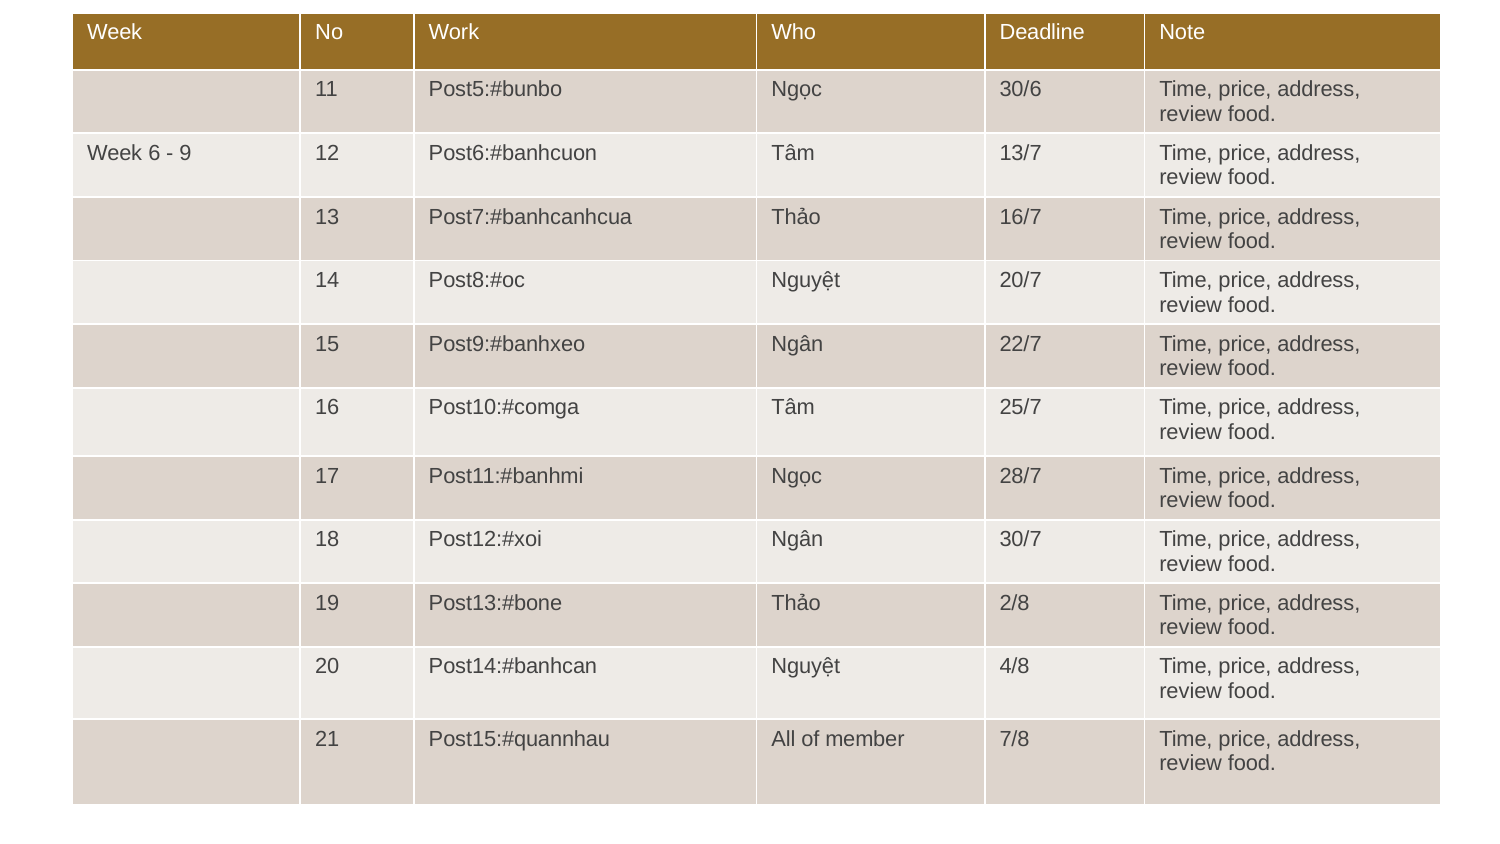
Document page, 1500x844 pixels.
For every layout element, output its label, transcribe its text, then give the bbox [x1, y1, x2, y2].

table_cell Time, price, address, review food. [1145, 71, 1440, 132]
table_cell 14 [301, 261, 413, 323]
table_cell [73, 261, 299, 323]
table_cell [73, 648, 299, 718]
table_header Note [1145, 14, 1440, 69]
table_cell Ngọc [757, 457, 984, 519]
table_cell [73, 71, 299, 132]
table_cell Time, price, address, review food. [1145, 521, 1440, 582]
table_cell Post15:#quannhau [415, 720, 756, 804]
table_cell Time, price, address, review food. [1145, 134, 1440, 196]
table_header Who [757, 14, 984, 69]
table_cell 17 [301, 457, 413, 519]
table_header Deadline [986, 14, 1144, 69]
table_cell Time, price, address, review food. [1145, 198, 1440, 260]
table_cell [73, 457, 299, 519]
table_cell Nguyệt [757, 261, 984, 323]
table_cell 13/7 [986, 134, 1144, 196]
table_cell Post6:#banhcuon [415, 134, 756, 196]
table_cell All of member [757, 720, 984, 804]
table_cell [73, 325, 299, 387]
table_cell Time, price, address, review food. [1145, 457, 1440, 519]
table_cell Post10:#comga [415, 389, 756, 455]
table_cell 22/7 [986, 325, 1144, 387]
table_cell Week 6 - 9 [73, 134, 299, 196]
table_cell Tâm [757, 389, 984, 455]
table_cell Tâm [757, 134, 984, 196]
table_cell 30/6 [986, 71, 1144, 132]
table_cell 13 [301, 198, 413, 260]
table_cell Ngọc [757, 71, 984, 132]
table_cell 7/8 [986, 720, 1144, 804]
table_cell [73, 584, 299, 646]
table_cell 16/7 [986, 198, 1144, 260]
table_cell Post11:#banhmi [415, 457, 756, 519]
table_cell [73, 720, 299, 804]
table_header Week [73, 14, 299, 69]
table_cell 4/8 [986, 648, 1144, 718]
table_cell 12 [301, 134, 413, 196]
table_cell [73, 198, 299, 260]
table_cell 28/7 [986, 457, 1144, 519]
table_cell Post12:#xoi [415, 521, 756, 582]
table_cell Thảo [757, 198, 984, 260]
table_cell Nguyệt [757, 648, 984, 718]
table_cell Ngân [757, 325, 984, 387]
table_cell Ngân [757, 521, 984, 582]
table_cell [73, 389, 299, 455]
table_cell 11 [301, 71, 413, 132]
table_cell Time, price, address, review food. [1145, 584, 1440, 646]
table_cell Time, price, address, review food. [1145, 648, 1440, 718]
table_cell 20/7 [986, 261, 1144, 323]
table_cell 15 [301, 325, 413, 387]
table_cell Time, price, address, review food. [1145, 261, 1440, 323]
table_cell 18 [301, 521, 413, 582]
table_cell [73, 521, 299, 582]
table_cell Post14:#banhcan [415, 648, 756, 718]
table_cell 2/8 [986, 584, 1144, 646]
table_cell Post5:#bunbo [415, 71, 756, 132]
table_cell Post9:#banhxeo [415, 325, 756, 387]
table_cell Time, price, address, review food. [1145, 325, 1440, 387]
table_header Work [415, 14, 756, 69]
table_cell 19 [301, 584, 413, 646]
table_cell Post13:#bone [415, 584, 756, 646]
table_cell 21 [301, 720, 413, 804]
table_cell 25/7 [986, 389, 1144, 455]
table_cell Post7:#banhcanhcua [415, 198, 756, 260]
table_cell Thảo [757, 584, 984, 646]
table_cell 20 [301, 648, 413, 718]
table_cell Time, price, address, review food. [1145, 389, 1440, 455]
table_cell 30/7 [986, 521, 1144, 582]
table_cell Post8:#oc [415, 261, 756, 323]
table_header No [301, 14, 413, 69]
table_cell 16 [301, 389, 413, 455]
table_cell Time, price, address, review food. [1145, 720, 1440, 804]
